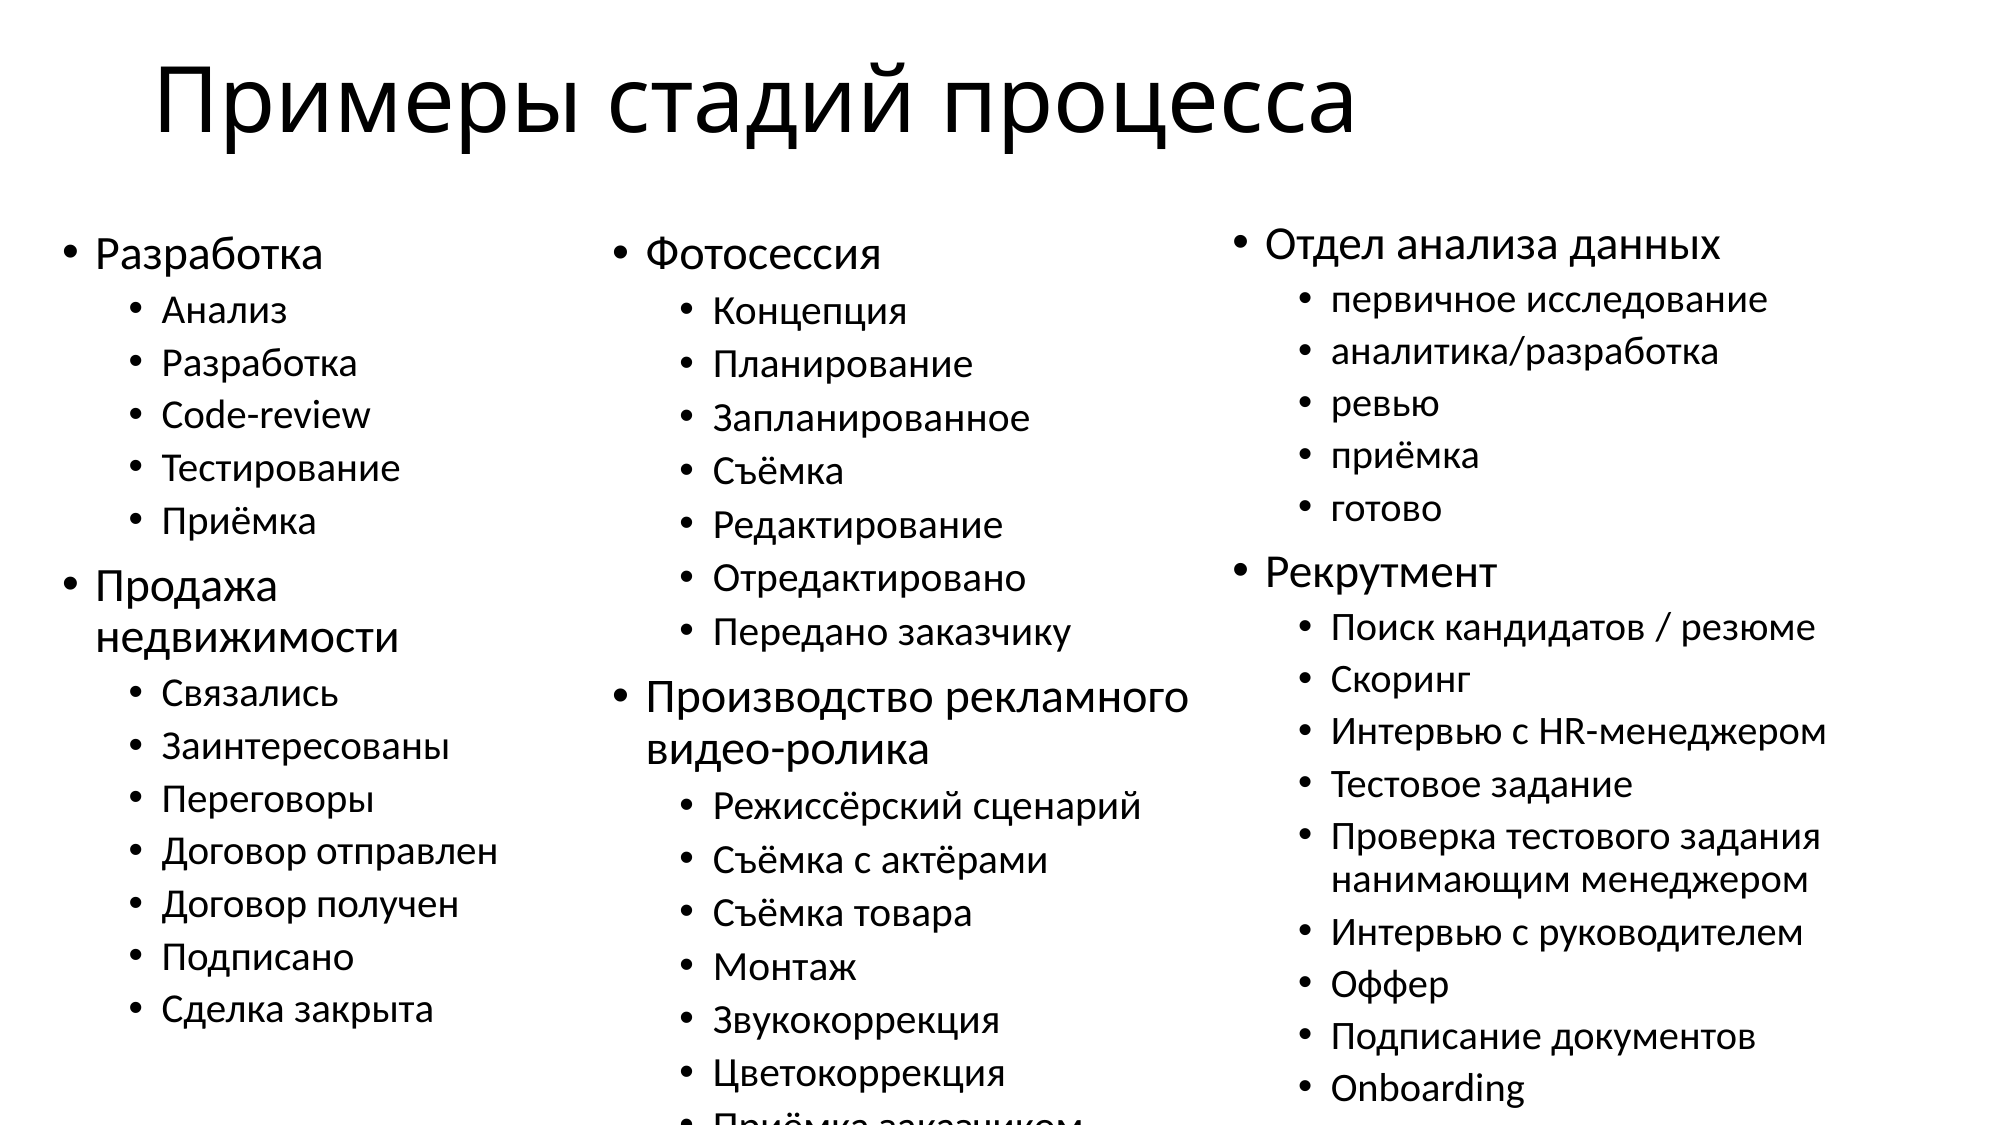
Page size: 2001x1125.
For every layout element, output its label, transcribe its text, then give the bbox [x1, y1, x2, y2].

list Разработка Анализ Разработка Code-review Тестирование Приёмка Продажа недвижимости Связались Заинтересованы Переговоры Договор отправлен Договор получен Подписано Сделка закрыта [47, 220, 579, 1050]
text_box Фотосессия Концепция Планирование Запланированное Съёмка Редактирование Отредактировано Передано заказчику Производство рекламного видео-ролика Режиссёрский сценарий Съёмка с актёрами Съёмка товара Монтаж Звукокоррекция Цветокоррекция Приёмка заказчиком [597, 220, 1217, 1125]
title Примеры стадий процесса [137, 26, 1863, 178]
text_box Отдел анализа данных первичное исследование аналитика/разработка ревью приёмка готово Рекрутмент Поиск кандидатов / резюме Скоринг Интервью с HR-менеджером Тестовое задание Проверка тестового задания нанимающим менеджером Интервью с руководителем Оффер Подписание документов Onboarding [1217, 211, 1915, 1125]
